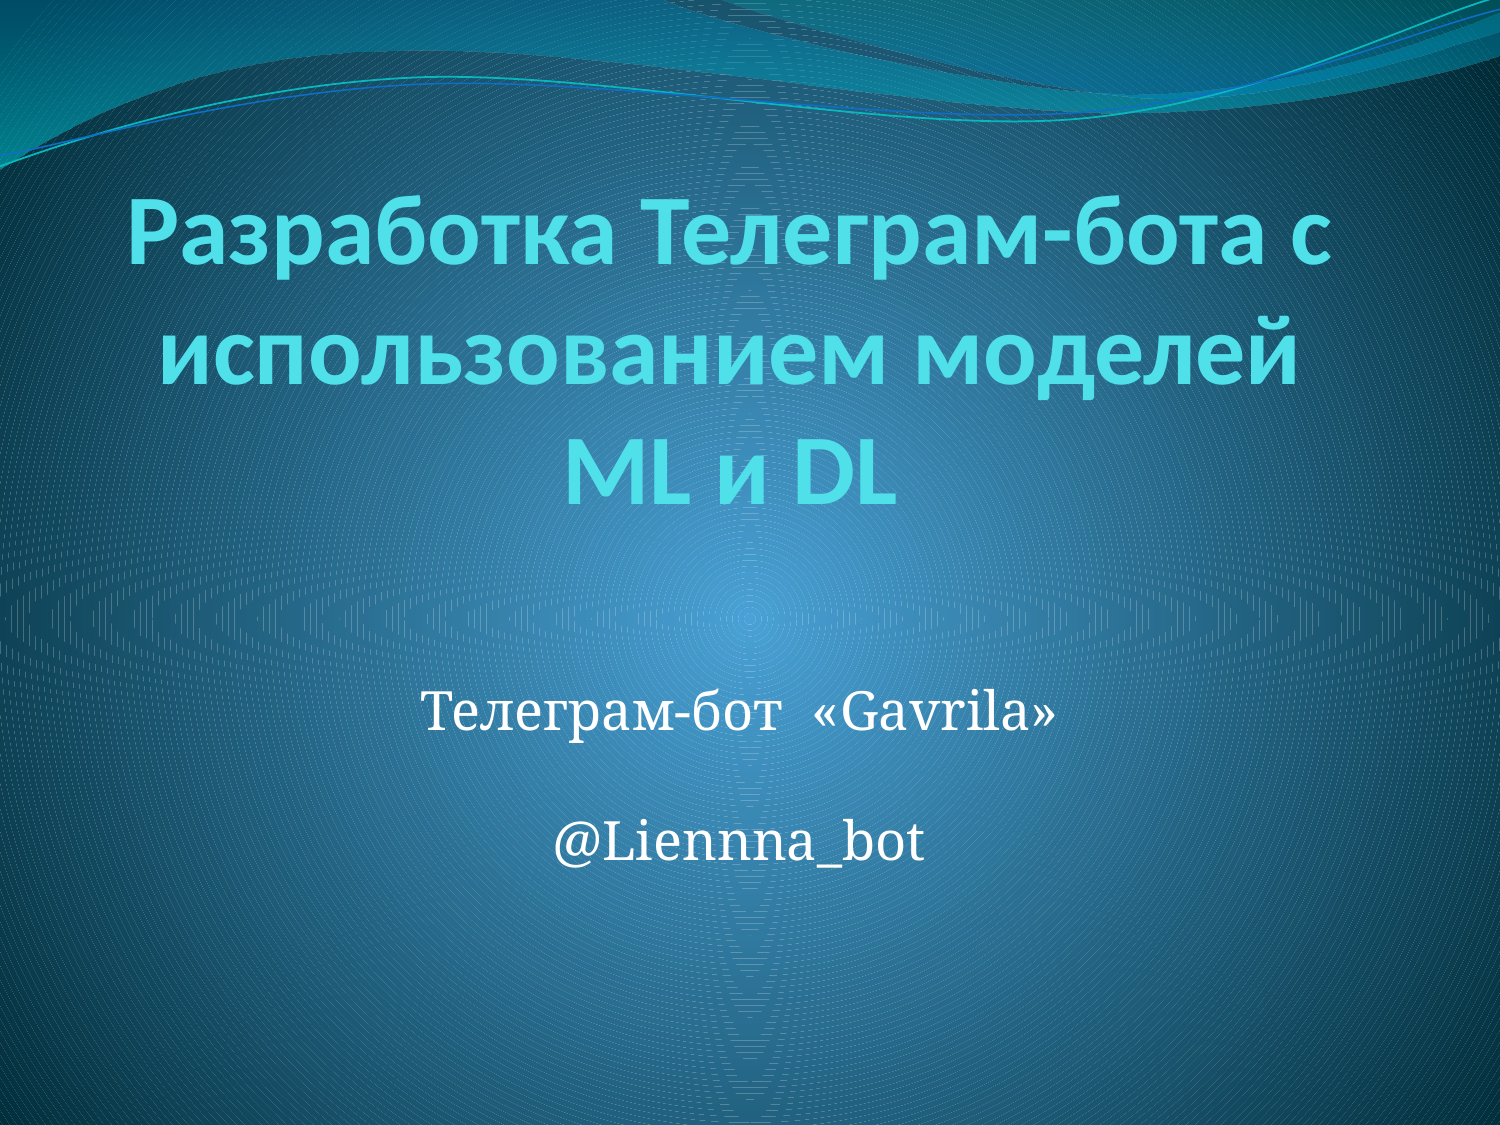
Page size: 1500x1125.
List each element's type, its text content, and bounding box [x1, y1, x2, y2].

subtitle Телеграм-бот «Gavrila» @Liennna_bot [100, 668, 1389, 957]
title Разработка Телеграм-бота с использованием моделей ML и DL [87, 224, 1376, 525]
